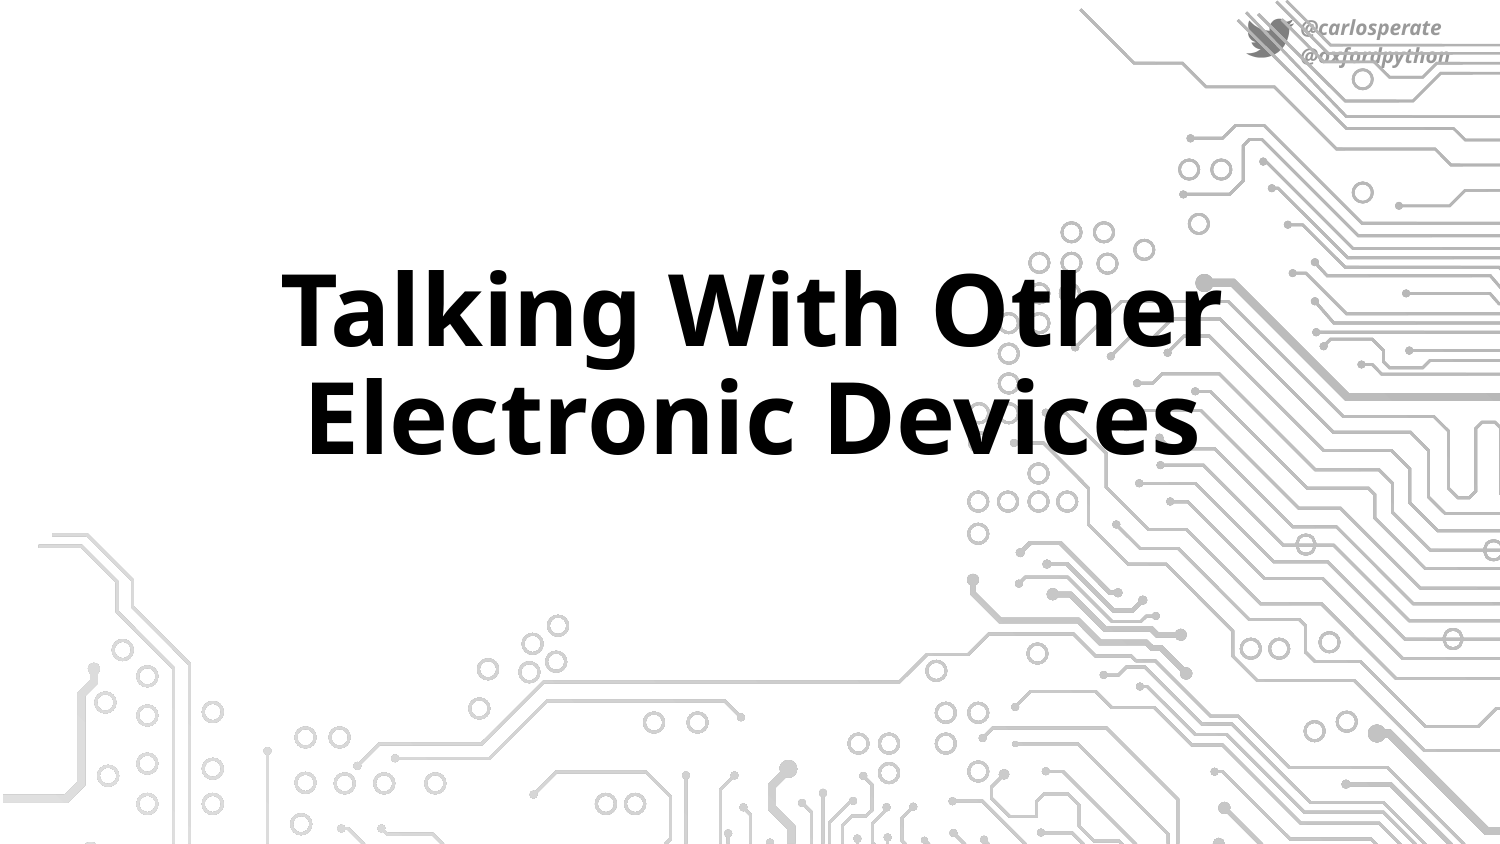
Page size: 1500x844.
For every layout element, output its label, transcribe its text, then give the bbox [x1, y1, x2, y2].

text_box Talking With Other Electronic Devices [76, 0, 1429, 844]
